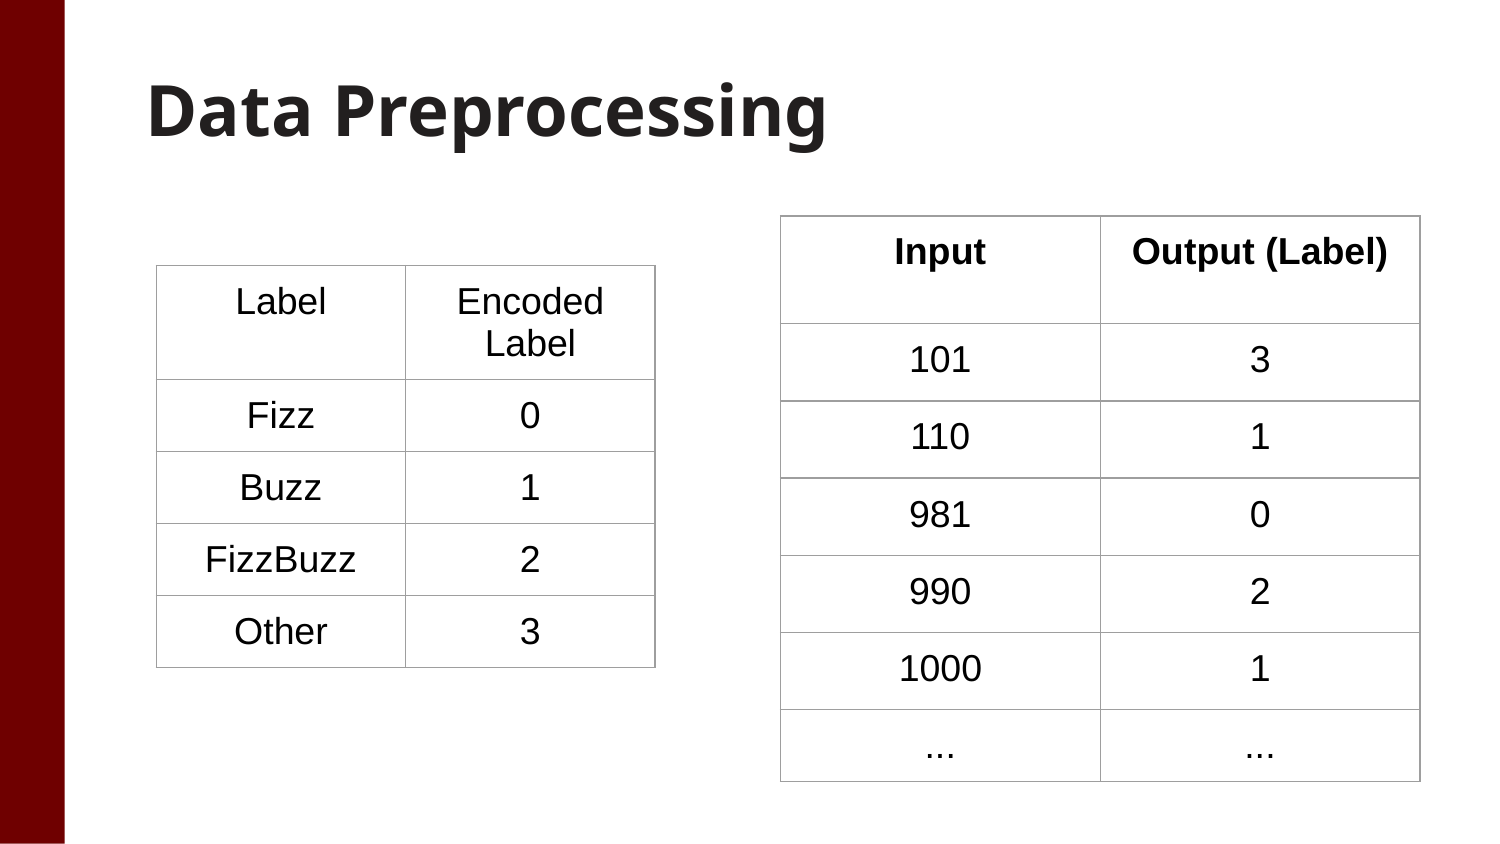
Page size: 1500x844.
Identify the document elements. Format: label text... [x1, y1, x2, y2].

table_cell 1 [1101, 633, 1419, 709]
table_header ... [781, 710, 1100, 781]
table_cell Fizz [157, 380, 405, 451]
table_header Input [781, 217, 1100, 323]
table_header Output (Label) [1101, 217, 1419, 323]
table_cell 2 [406, 524, 654, 595]
table_header Label [157, 266, 405, 379]
table_header ... [1101, 710, 1419, 781]
table_cell 1 [406, 452, 654, 523]
table_cell 1 [1101, 402, 1419, 477]
table_cell 0 [406, 380, 654, 451]
table_cell 110 [781, 402, 1100, 477]
table_cell 990 [781, 556, 1100, 632]
table_cell 981 [781, 479, 1100, 555]
title Data Preprocessing [130, 26, 1406, 166]
text_box [0, 0, 65, 844]
table_cell 2 [1101, 556, 1419, 632]
table_cell Buzz [157, 452, 405, 523]
table_cell 0 [1101, 479, 1419, 555]
table_cell 1000 [781, 633, 1100, 709]
table_cell 3 [1101, 324, 1419, 400]
table_cell 101 [781, 324, 1100, 400]
table_header Encoded Label [406, 266, 654, 379]
table_cell FizzBuzz [157, 524, 405, 595]
table_cell 3 [406, 596, 654, 667]
table_cell Other [157, 596, 405, 667]
